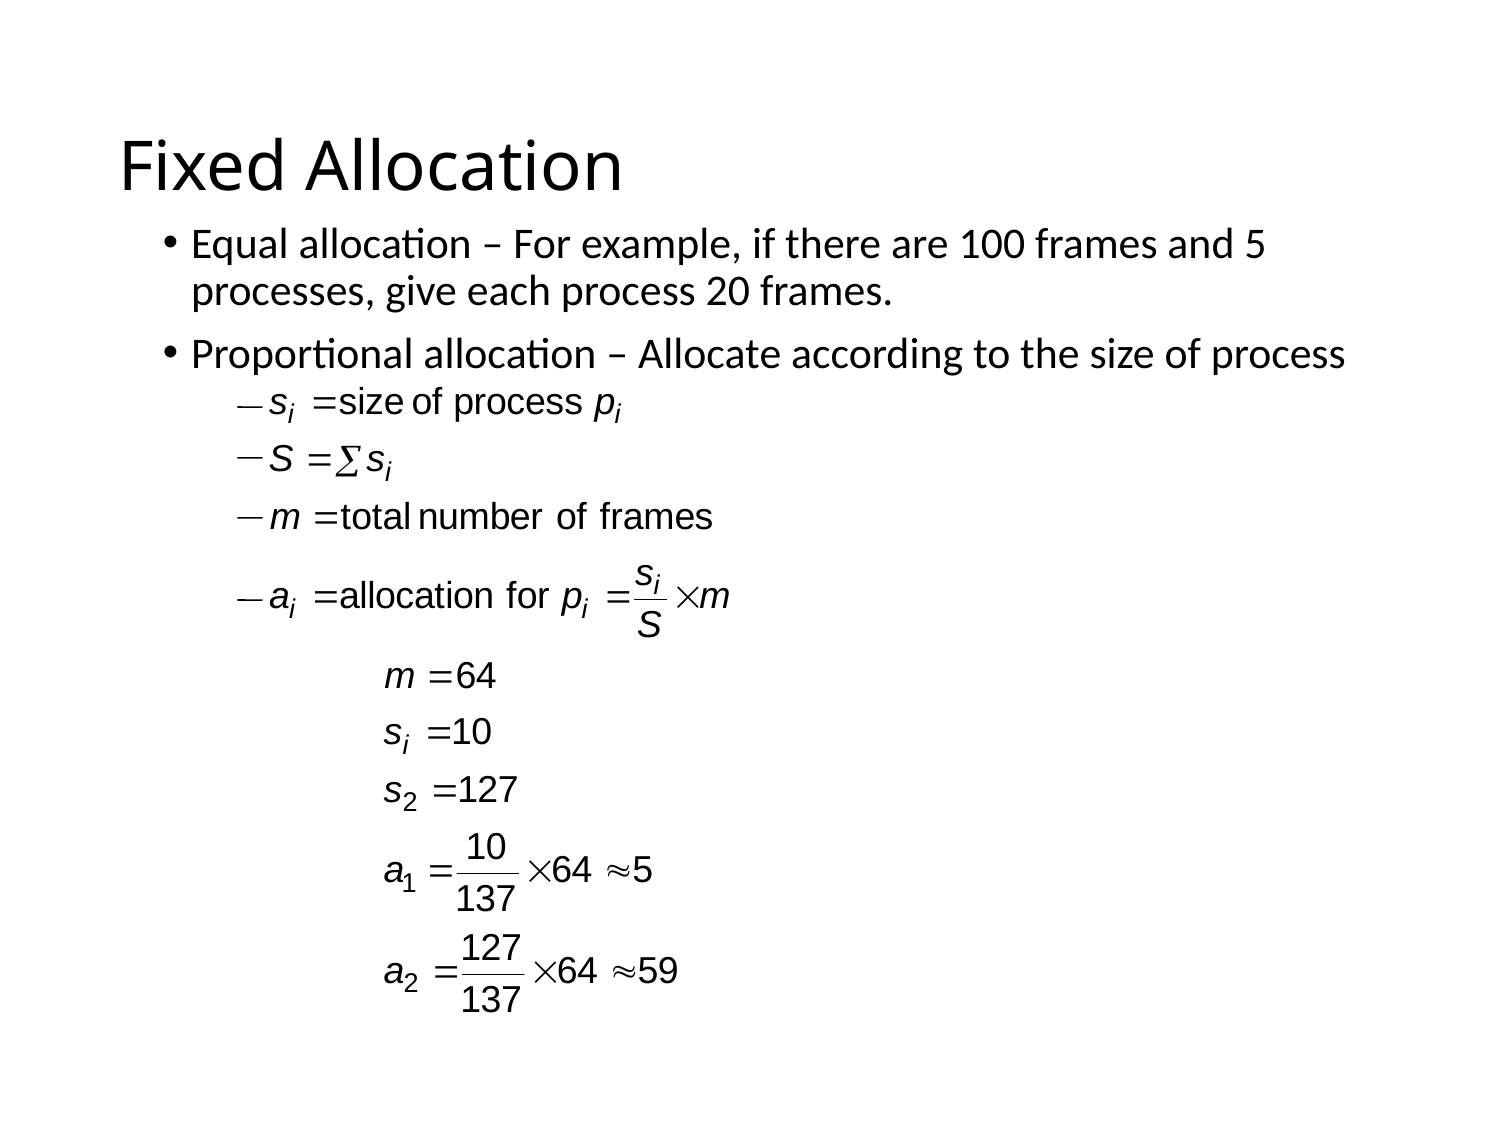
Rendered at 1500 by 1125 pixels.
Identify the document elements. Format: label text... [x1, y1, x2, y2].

title Fixed Allocation [103, 59, 1397, 278]
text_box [266, 379, 736, 644]
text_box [381, 656, 684, 1019]
list Equal allocation – For example, if there are 100 frames and 5 processes, give each process 20 frames. Proportional allocation – Allocate according to the size of process [147, 213, 1387, 844]
